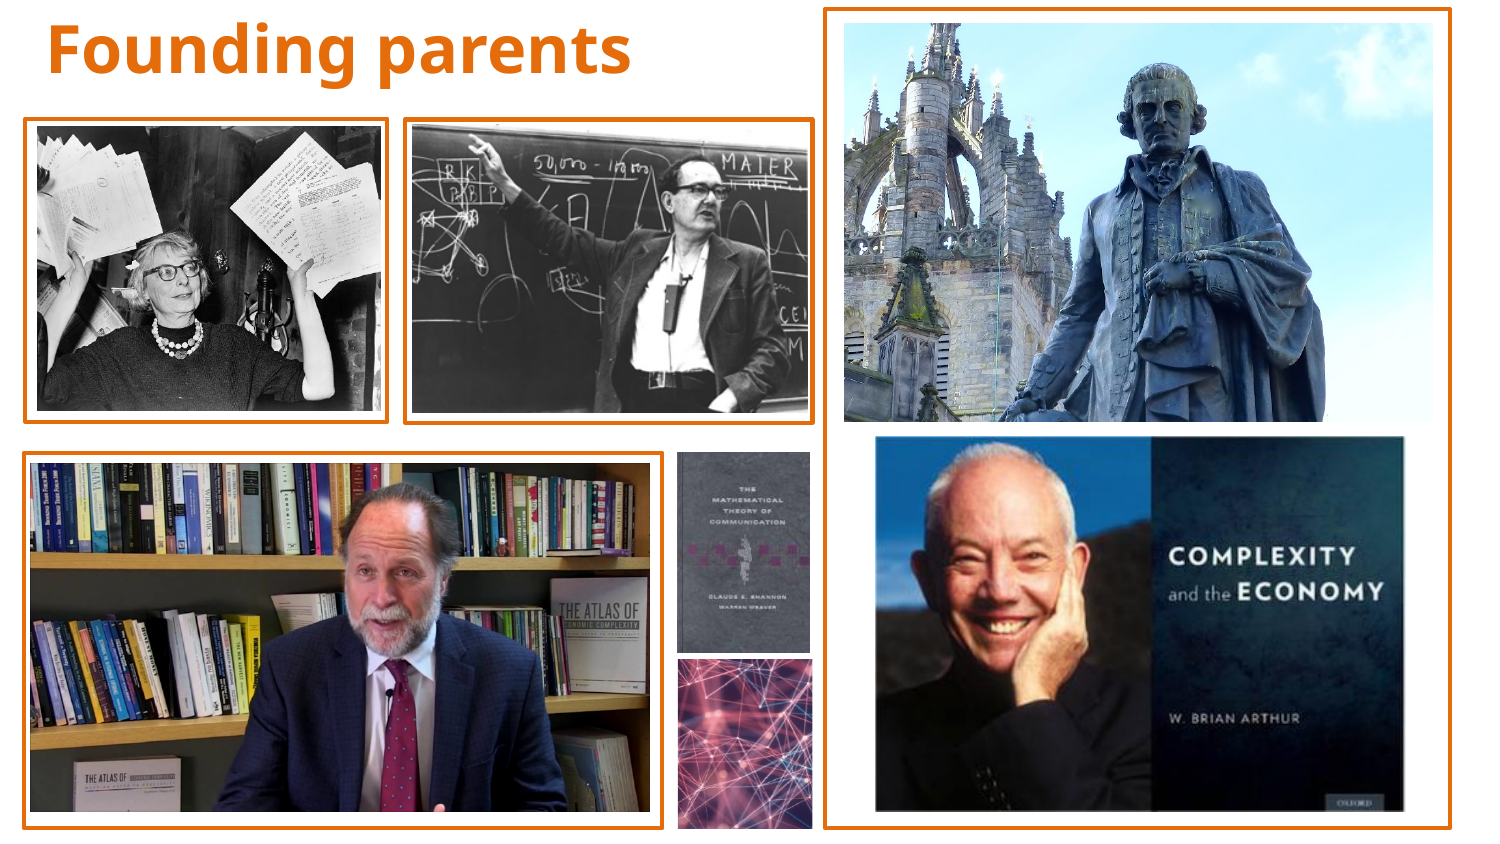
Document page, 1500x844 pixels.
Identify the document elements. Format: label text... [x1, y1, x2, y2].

picture [411, 124, 808, 413]
picture [844, 23, 1433, 423]
text_box [823, 94, 1452, 830]
title Founding parents [0, 0, 1463, 94]
picture [677, 659, 813, 829]
picture [677, 452, 810, 654]
text_box [23, 117, 389, 424]
text_box [403, 117, 815, 425]
picture [37, 125, 382, 411]
picture [874, 436, 1406, 812]
text_box [22, 451, 664, 830]
picture [30, 462, 651, 812]
